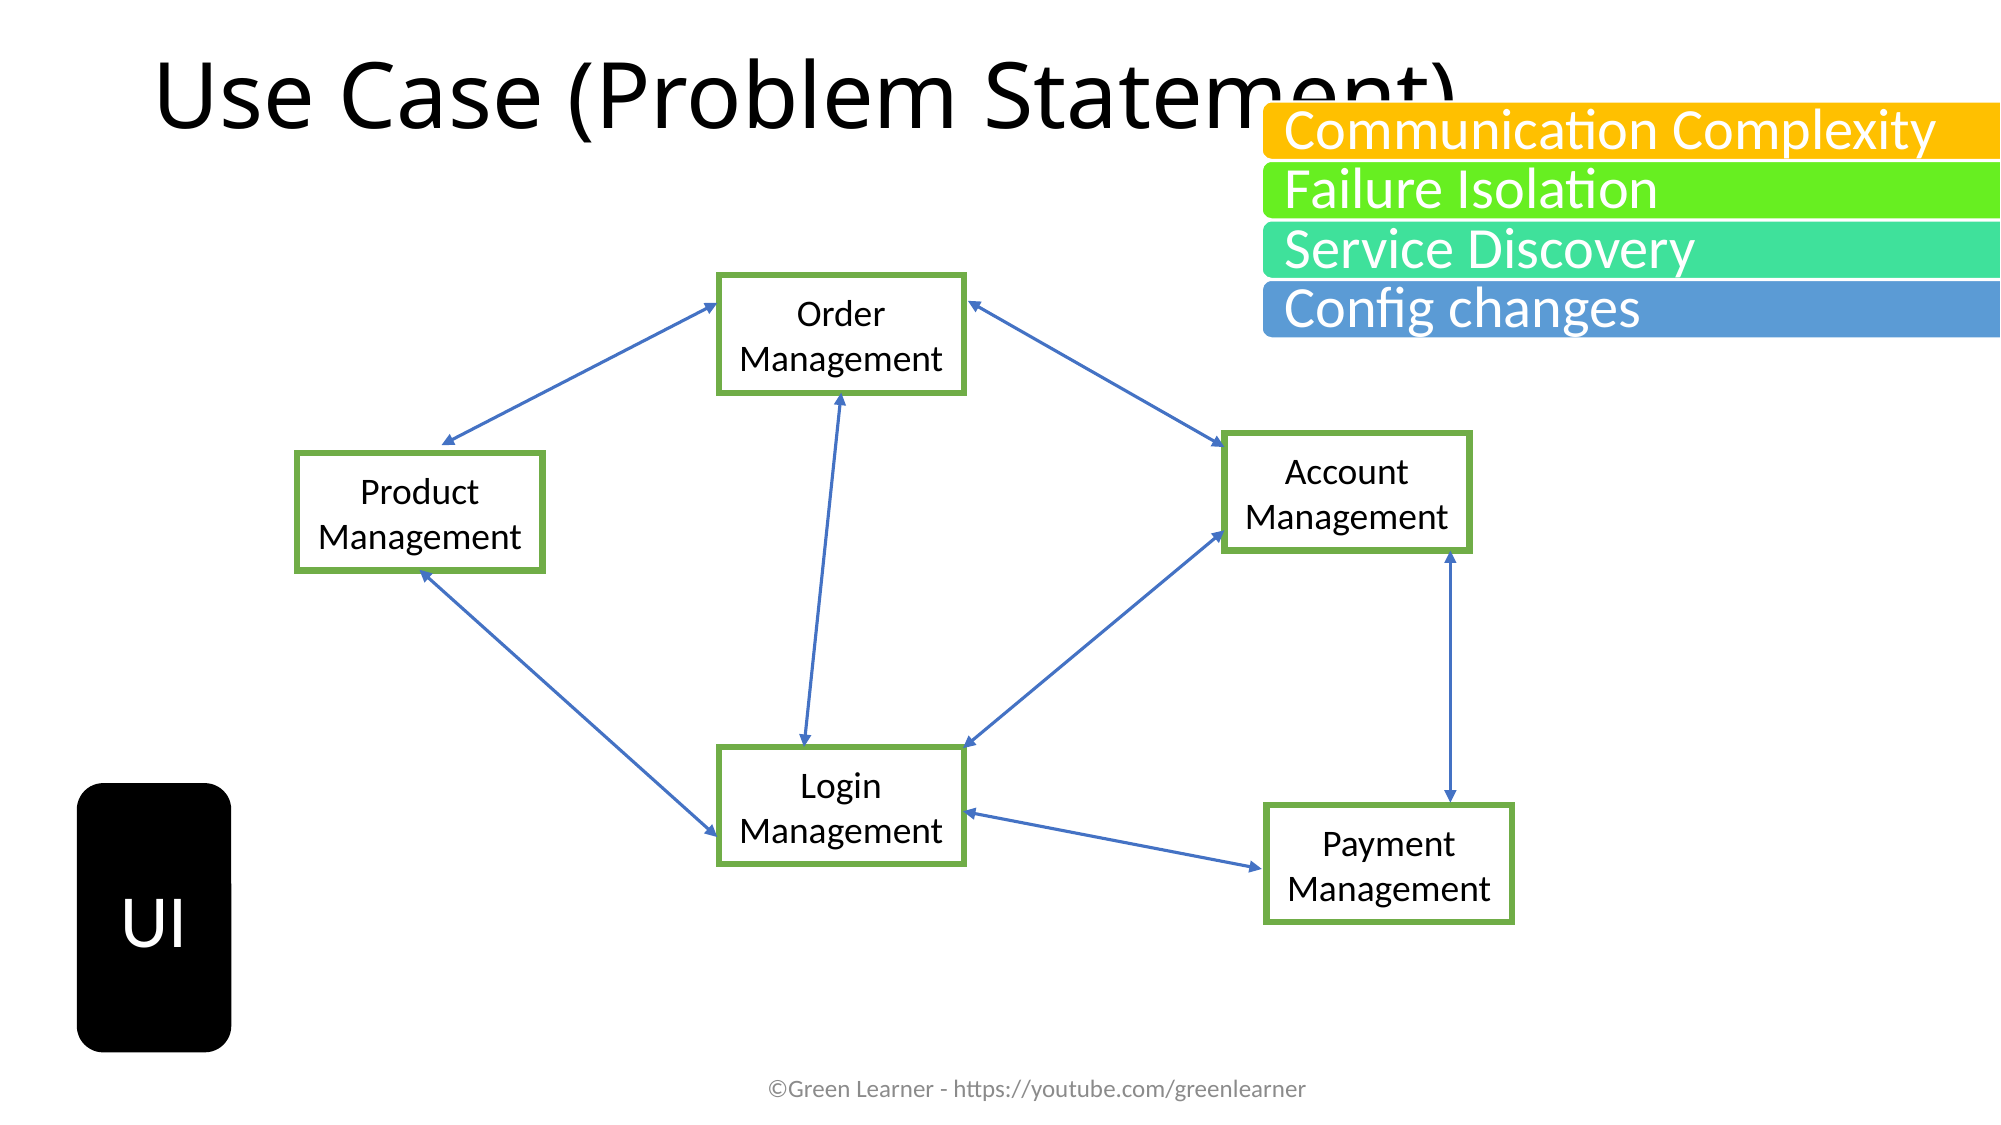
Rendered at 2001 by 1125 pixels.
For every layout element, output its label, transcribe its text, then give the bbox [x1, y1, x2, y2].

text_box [963, 811, 1262, 869]
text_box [803, 392, 842, 747]
text_box UI [76, 783, 232, 1053]
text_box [441, 302, 718, 446]
text_box Account Management [1223, 432, 1471, 551]
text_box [1261, 101, 2000, 339]
text_box Payment Management [1266, 804, 1513, 923]
text_box Order Management [718, 274, 965, 394]
text_box Login Management [718, 746, 965, 865]
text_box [963, 530, 1225, 749]
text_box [967, 300, 1225, 448]
text_box Product Management [296, 452, 544, 572]
title Use Case (Problem Statement) [137, 33, 1863, 165]
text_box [419, 569, 718, 838]
footer ©Green Learner - https://youtube.com/greenlearner [699, 1058, 1375, 1118]
